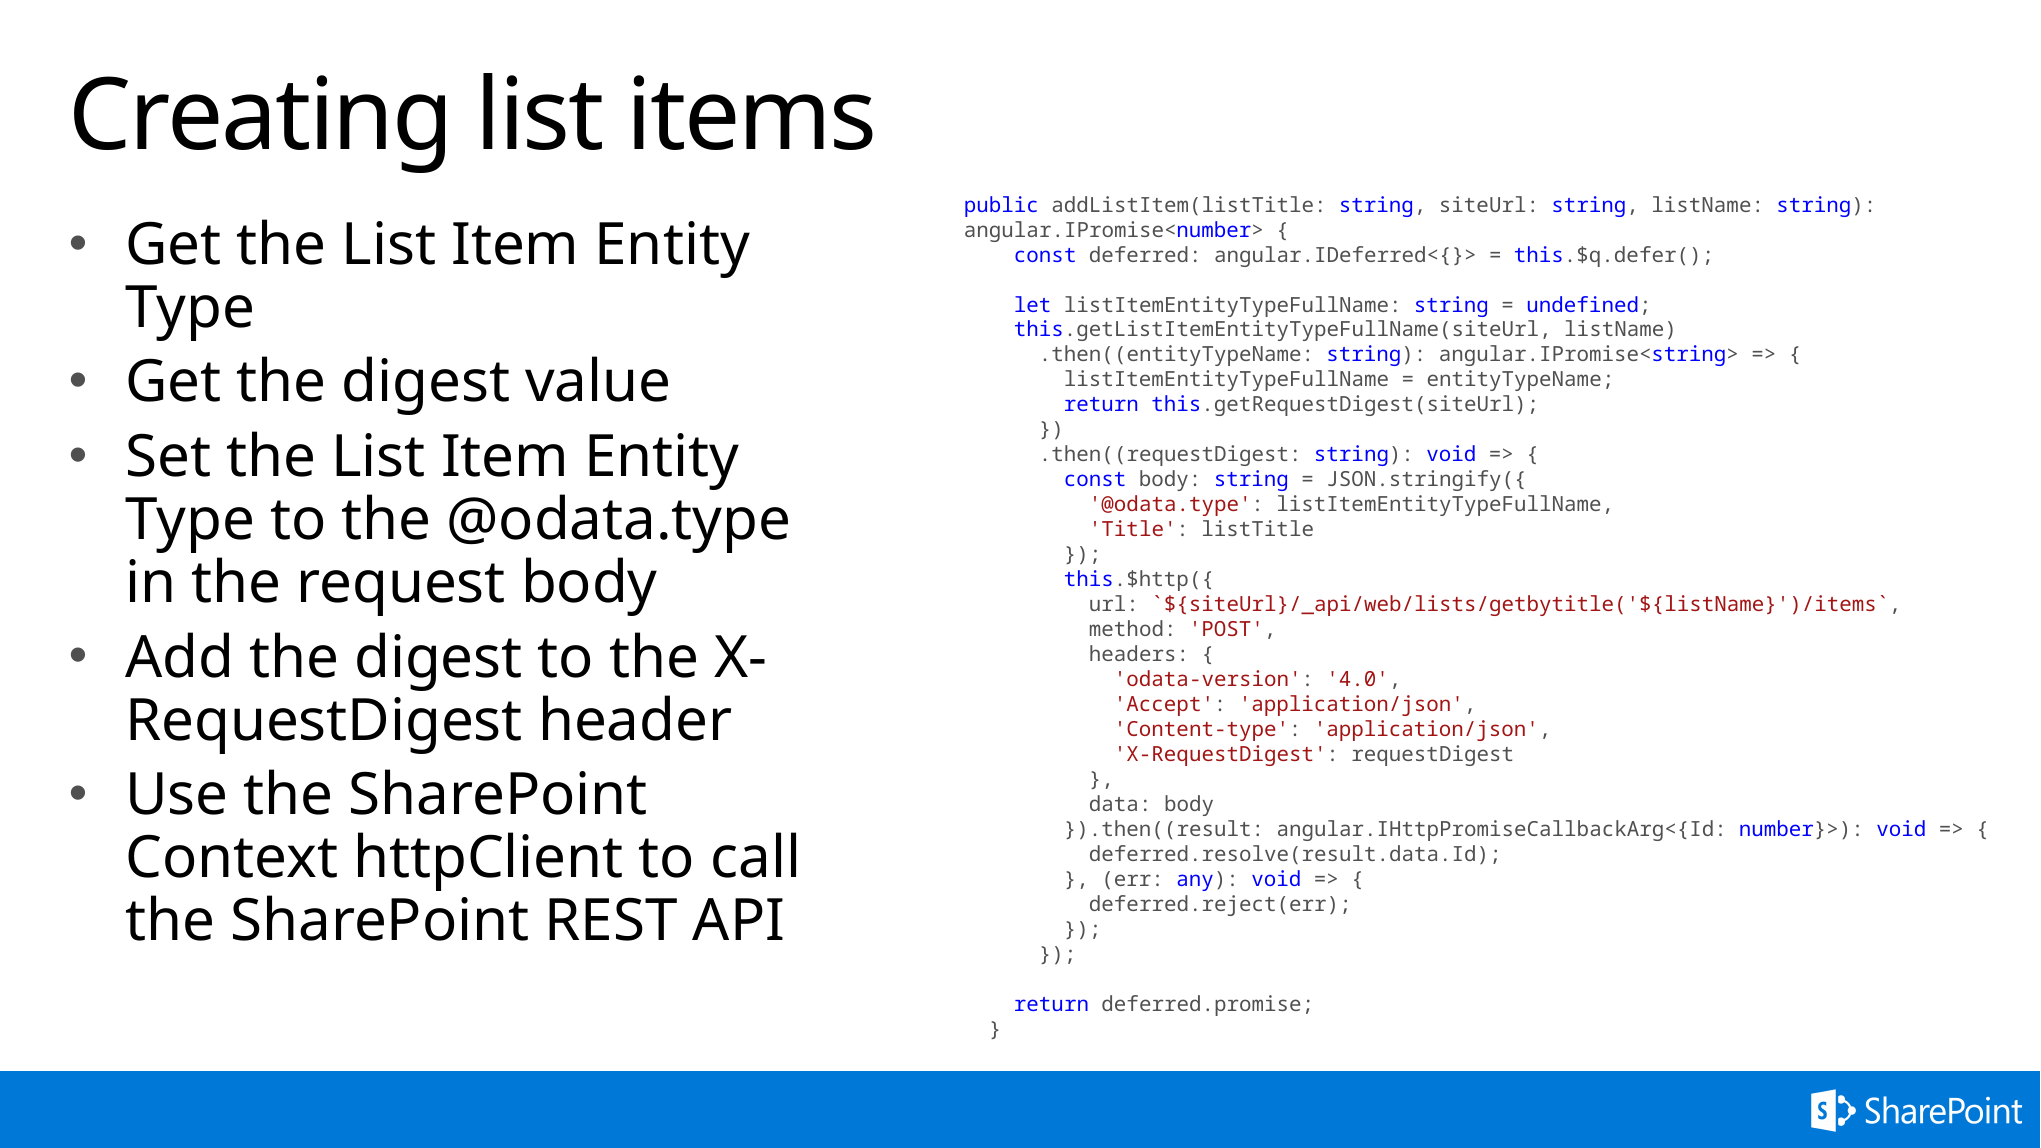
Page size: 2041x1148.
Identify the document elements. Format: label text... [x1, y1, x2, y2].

picture [1793, 1071, 2040, 1148]
title Creating list items [45, 48, 1996, 199]
text_box public addListItem(listTitle: string, siteUrl: string, listName: string): angular.IPromise<number> { const deferred: angular.IDeferred<{}> = this.$q.defer(); let listItemEntityTypeFullName: string = undefined; this.getListItemEntityTypeFullName(siteUrl, listName) .then((entityTypeName: string): angular.IPromise<string> => { listItemEntityTypeFullName = entityTypeName; return this.getRequestDigest(siteUrl); }) .then((requestDigest: string): void => { const body: string = JSON.stringify({ '@odata.type': listItemEntityTypeFullName, 'Title': listTitle }); this.$http({ url: `${siteUrl}/_api/web/lists/getbytitle('${listName}')/items`, method: 'POST', headers: { 'odata-version': '4.0', 'Accept': 'application/json', 'Content-type': 'application/json', 'X-RequestDigest': requestDigest }, data: body }).then((result: angular.IHttpPromiseCallbackArg<{Id: number}>): void => { deferred.resolve(result.data.Id); }, (err: any): void => { deferred.reject(err); }); }); return deferred.promise; } [949, 183, 2010, 1048]
list Get the List Item Entity Type Get the digest value Set the List Item Entity Type to the @odata.type in the request body Add the digest to the X-RequestDigest header Use the SharePoint Context httpClient to call the SharePoint REST API [45, 199, 843, 969]
